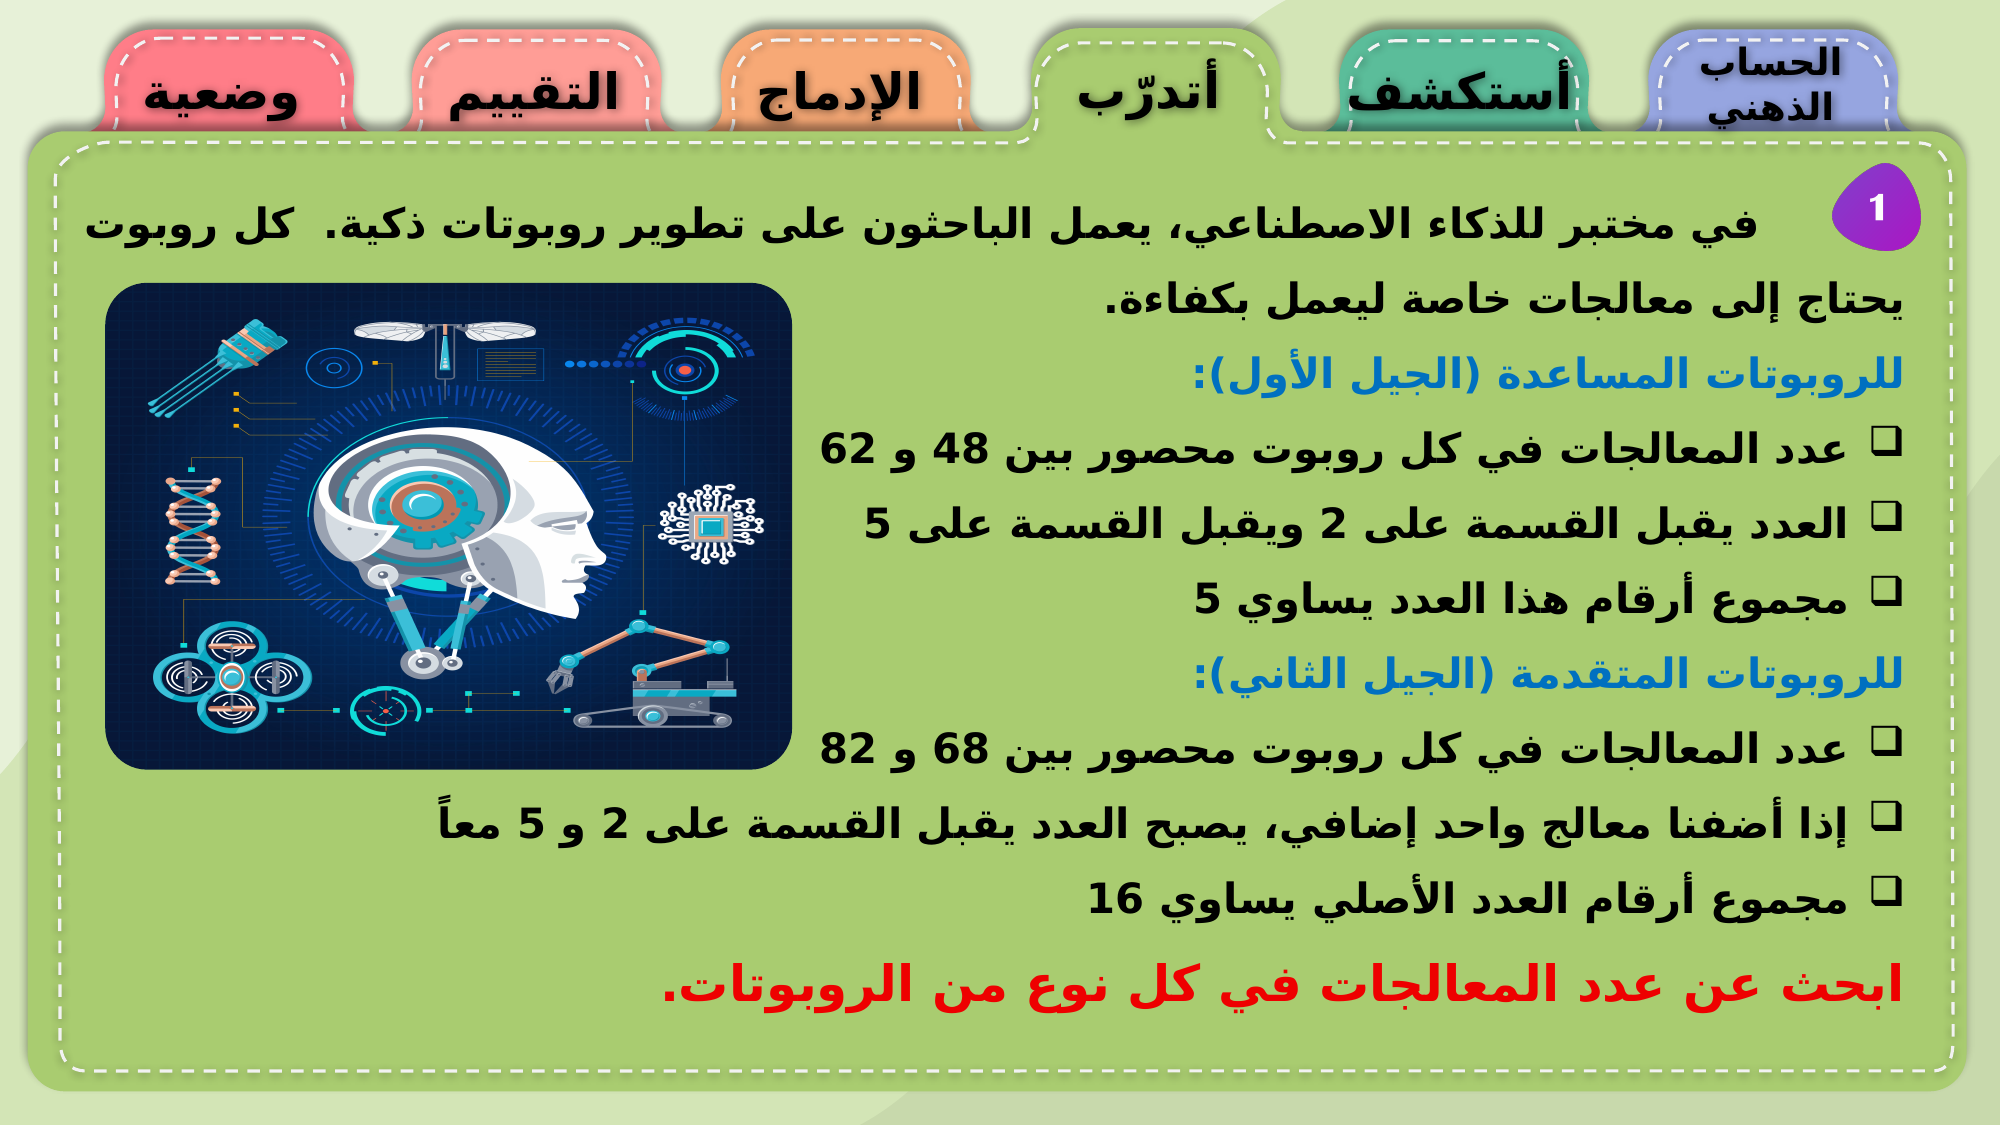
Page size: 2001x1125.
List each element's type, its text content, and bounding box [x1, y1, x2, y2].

text_box الإدماج [705, 46, 974, 133]
text_box أتدرّب [1014, 45, 1284, 132]
picture [104, 282, 793, 770]
text_box الحساب الذهني [1636, 39, 1905, 126]
text_box التقييم [399, 46, 669, 133]
picture [1832, 162, 1921, 252]
text_box أستكشف [1325, 46, 1595, 133]
text_box في مختبر للذكاء الاصطناعي، يعمل الباحثون على تطوير روبوتات ذكية. كل روبوت يحتاج إلى معالجات خاصة ليعمل بكفاءة. للروبوتات المساعدة (الجيل الأول): عدد المعالجات في كل روبوت محصور بين 48 و 62 العدد يقبل القسمة على 2 ويقبل القسمة على 5 مجموع أرقام هذا العدد يساوي 5 للروبوتات المتقدمة (الجيل الثاني): عدد المعالجات في كل روبوت محصور بين 68 و 82 إذا أضفنا معالج واحد إضافي، يصبح العدد يقبل القسمة على 2 و 5 معاً مجموع أرقام العدد الأصلي يساوي 16 ابحث عن عدد المعالجات في كل نوع من الروبوتات. [60, 164, 1921, 1020]
text_box وضعية [87, 46, 357, 133]
